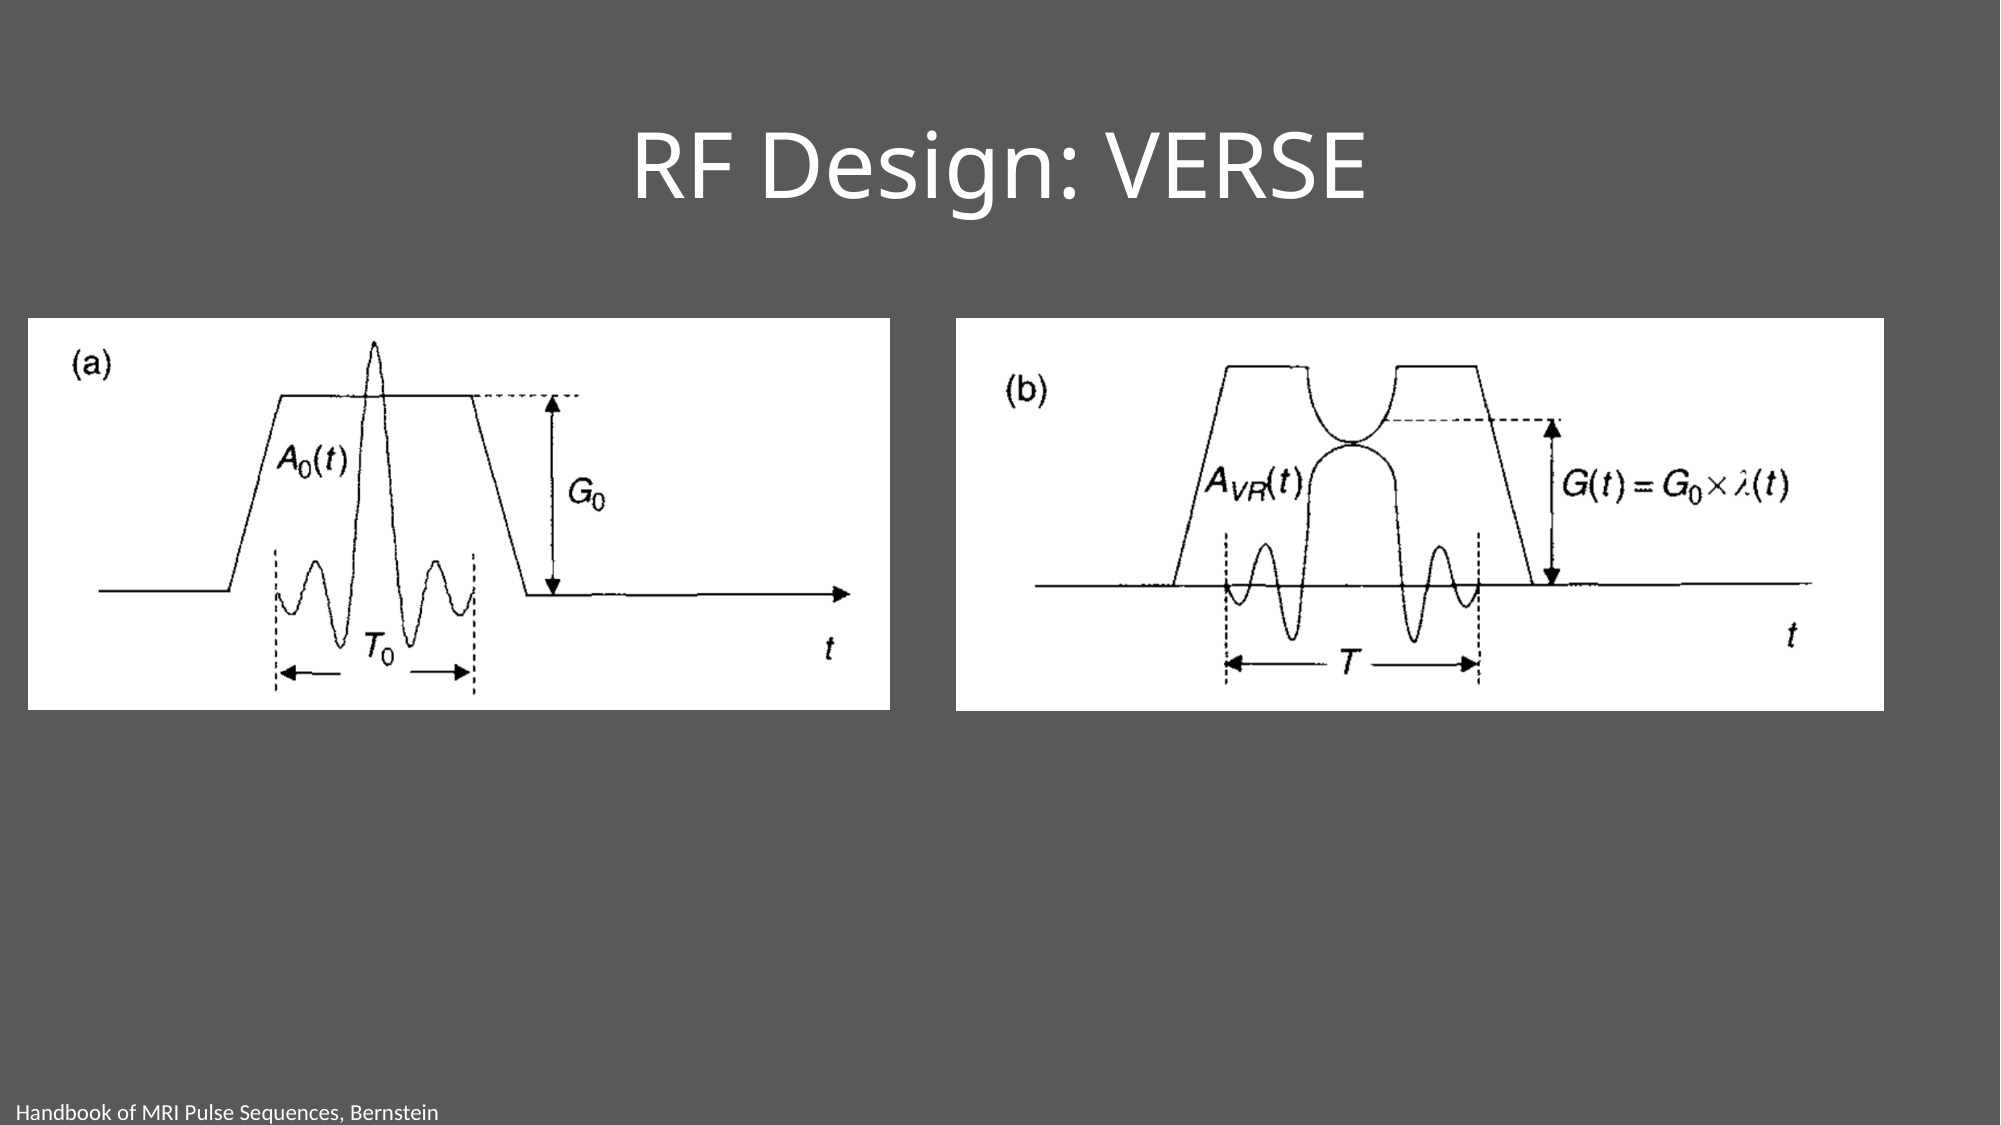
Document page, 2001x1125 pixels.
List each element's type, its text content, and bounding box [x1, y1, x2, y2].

text_box Handbook of MRI Pulse Sequences, Bernstein [1, 1090, 455, 1125]
title RF Design: VERSE [137, 59, 1863, 278]
picture [28, 318, 890, 710]
picture [956, 318, 1884, 711]
